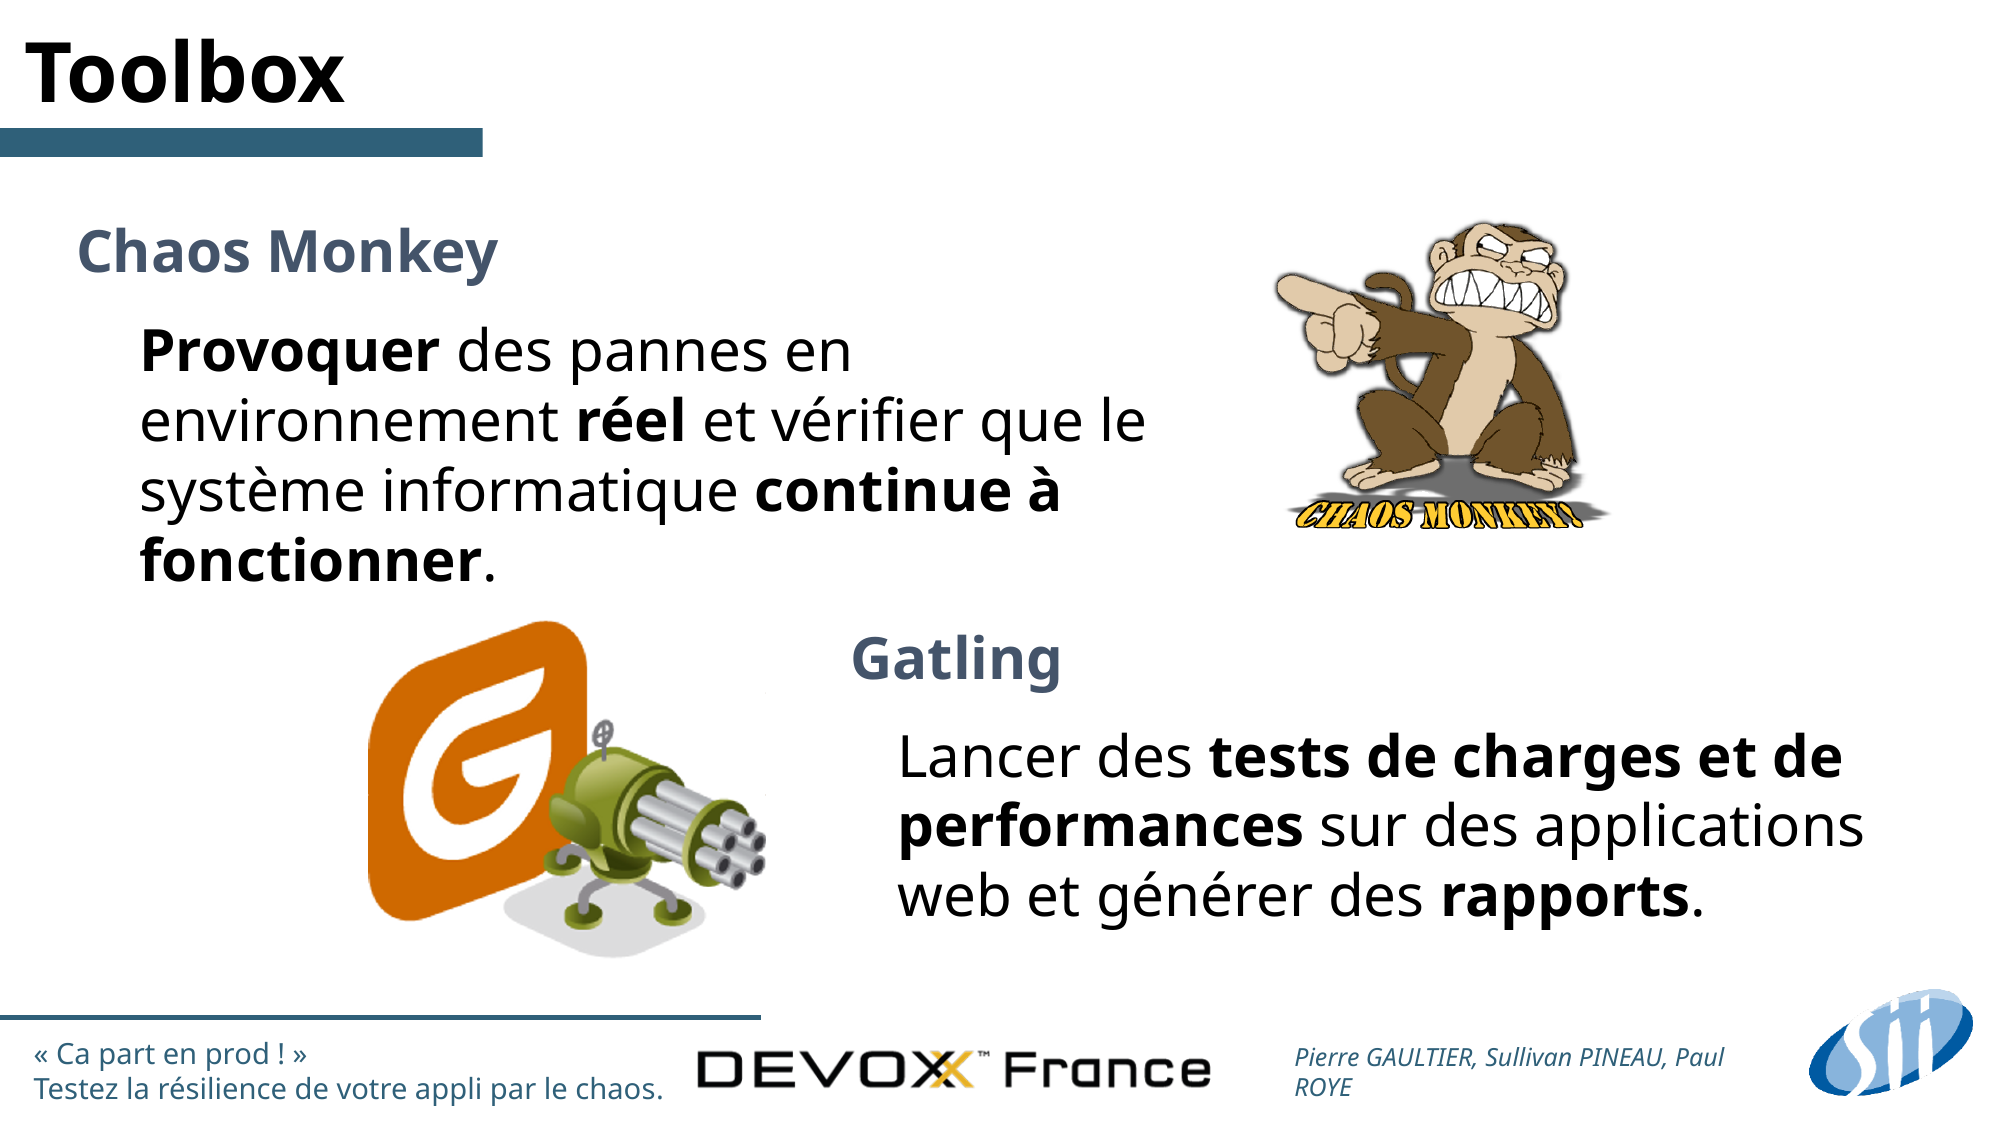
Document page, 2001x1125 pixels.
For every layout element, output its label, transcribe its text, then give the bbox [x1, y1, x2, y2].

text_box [0, 12, 483, 157]
text_box Lancer des tests de charges et de performances sur des applications web et générer des rapports. [882, 711, 1965, 936]
picture [693, 999, 1214, 1125]
text_box Chaos Monkey [36, 194, 883, 306]
text_box Gatling [810, 600, 1658, 704]
picture [1809, 989, 1973, 1096]
text_box Provoquer des pannes en environnement réel et vérifier que le système informatique continue à fonctionner. [124, 305, 1207, 601]
picture [1258, 194, 1621, 557]
picture [368, 590, 766, 988]
